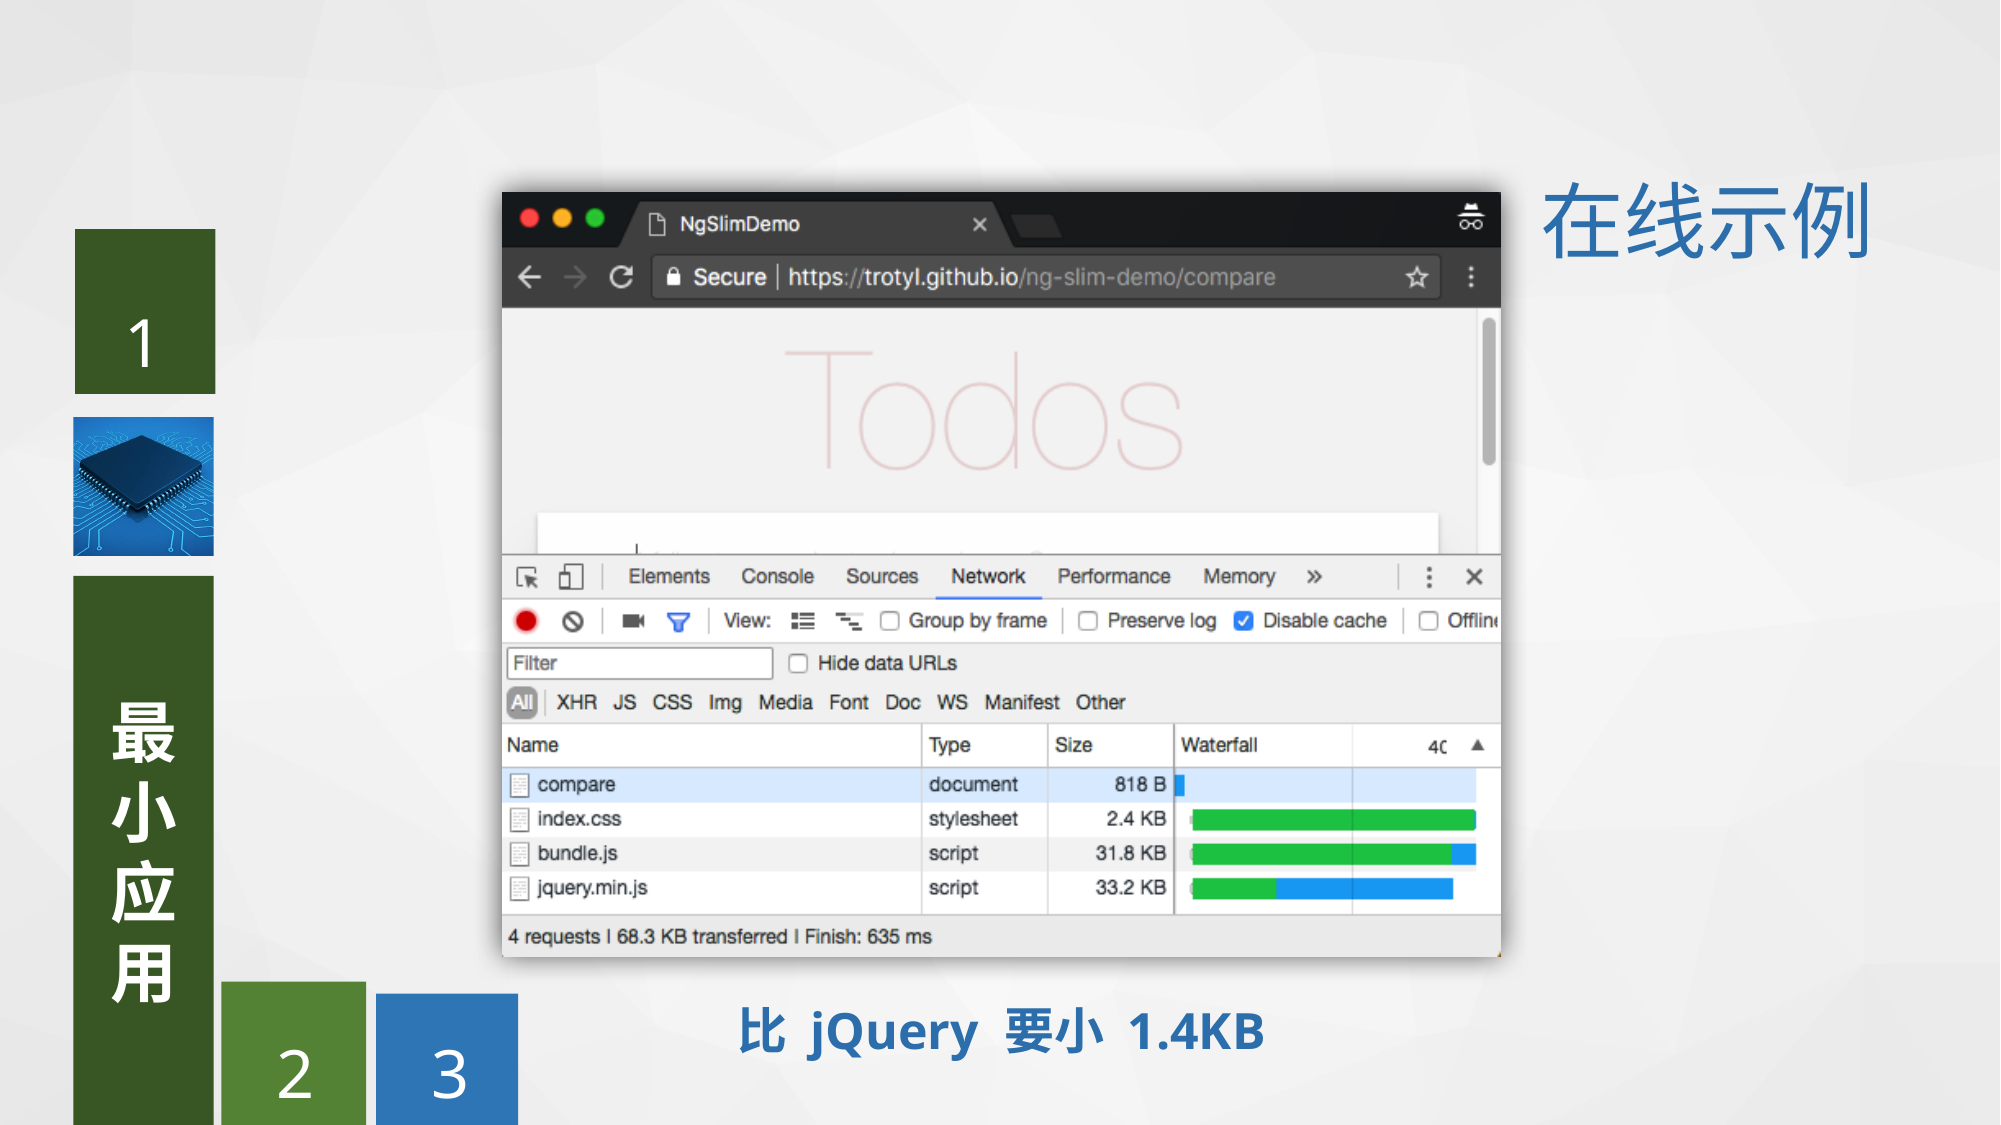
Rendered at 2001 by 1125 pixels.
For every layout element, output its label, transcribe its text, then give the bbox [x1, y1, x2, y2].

text_box 在线示例 [1500, 161, 1915, 277]
picture [0, 0, 2000, 1125]
text_box 比 jQuery 要小 1.4KB [642, 992, 1361, 1067]
